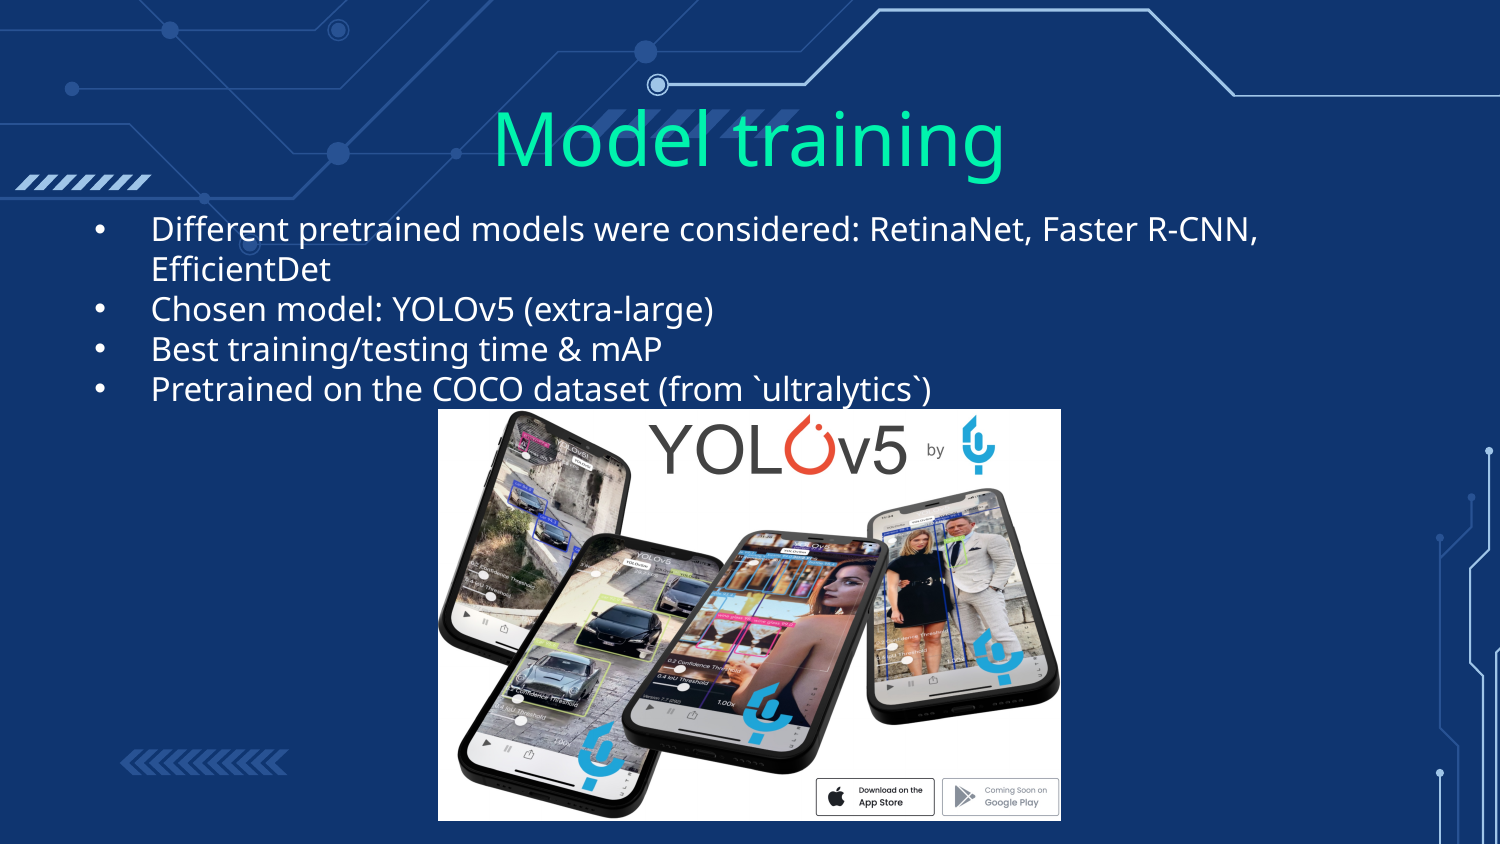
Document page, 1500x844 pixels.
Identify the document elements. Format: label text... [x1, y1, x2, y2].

subtitle Different pretrained models were considered: RetinaNet, Faster R-CNN, EfficientDet Chosen model: YOLOv5 (extra-large) Best training/testing time & mAP Pretrained on the COCO dataset (from `ultralytics`) [94, 207, 1406, 410]
picture [438, 409, 1062, 822]
text_box Model training [118, 91, 1382, 172]
